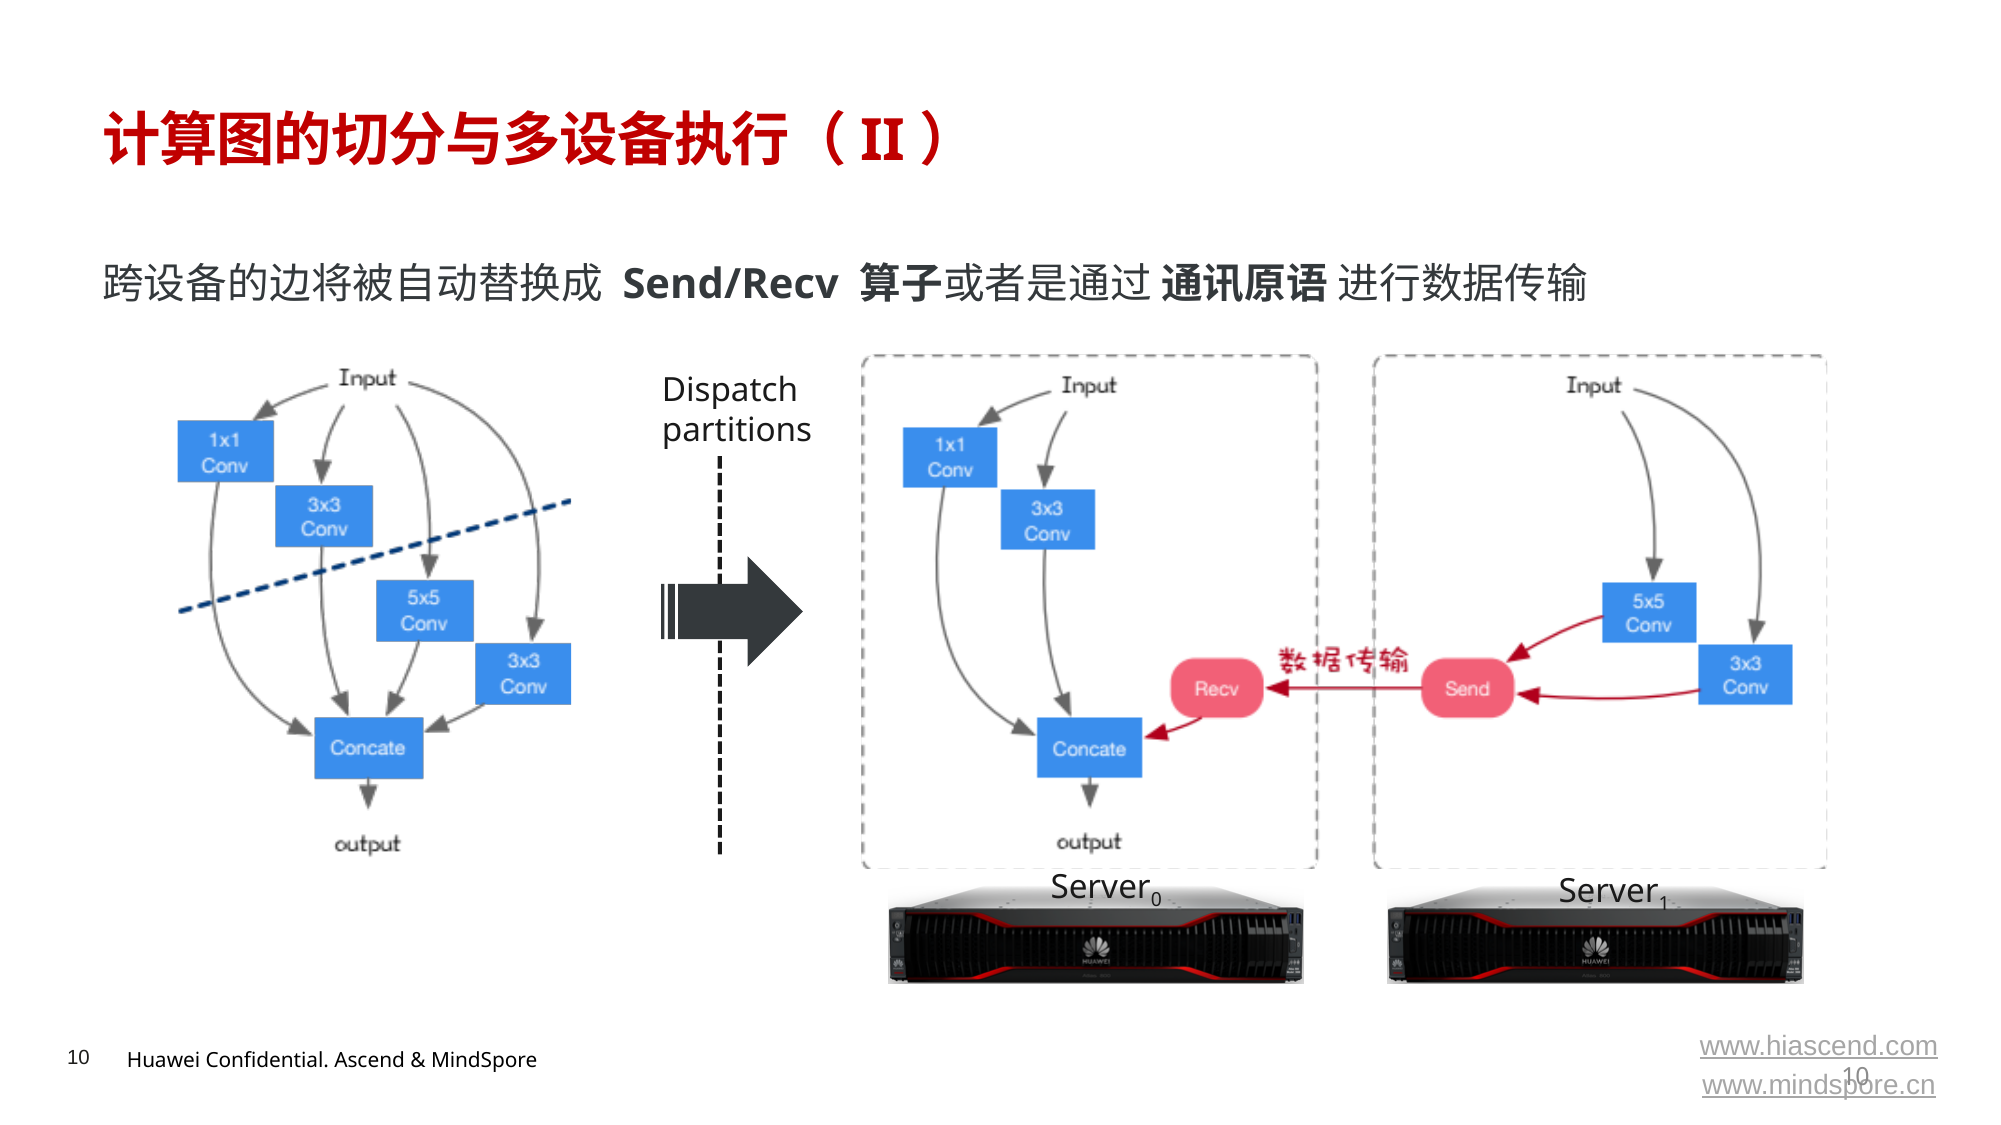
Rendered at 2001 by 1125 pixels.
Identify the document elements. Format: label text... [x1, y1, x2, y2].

text_box Server1 [1543, 877, 1703, 881]
text_box Dispatch partitions [647, 360, 847, 455]
text_box [678, 556, 803, 667]
text_box 10 [1434, 1047, 1885, 1108]
text_box [661, 583, 665, 640]
picture [1387, 882, 1804, 985]
text_box Server0 [1035, 877, 1196, 881]
text_box [667, 583, 675, 640]
picture [859, 353, 1828, 869]
list 跨设备的边将被自动替换成 Send/Recv 算子或者是通过 通讯原语 进行数据传输 [102, 231, 1901, 319]
picture [887, 882, 1305, 985]
picture [177, 345, 572, 870]
title 计算图的切分与多设备执行（II） [102, 101, 1901, 199]
